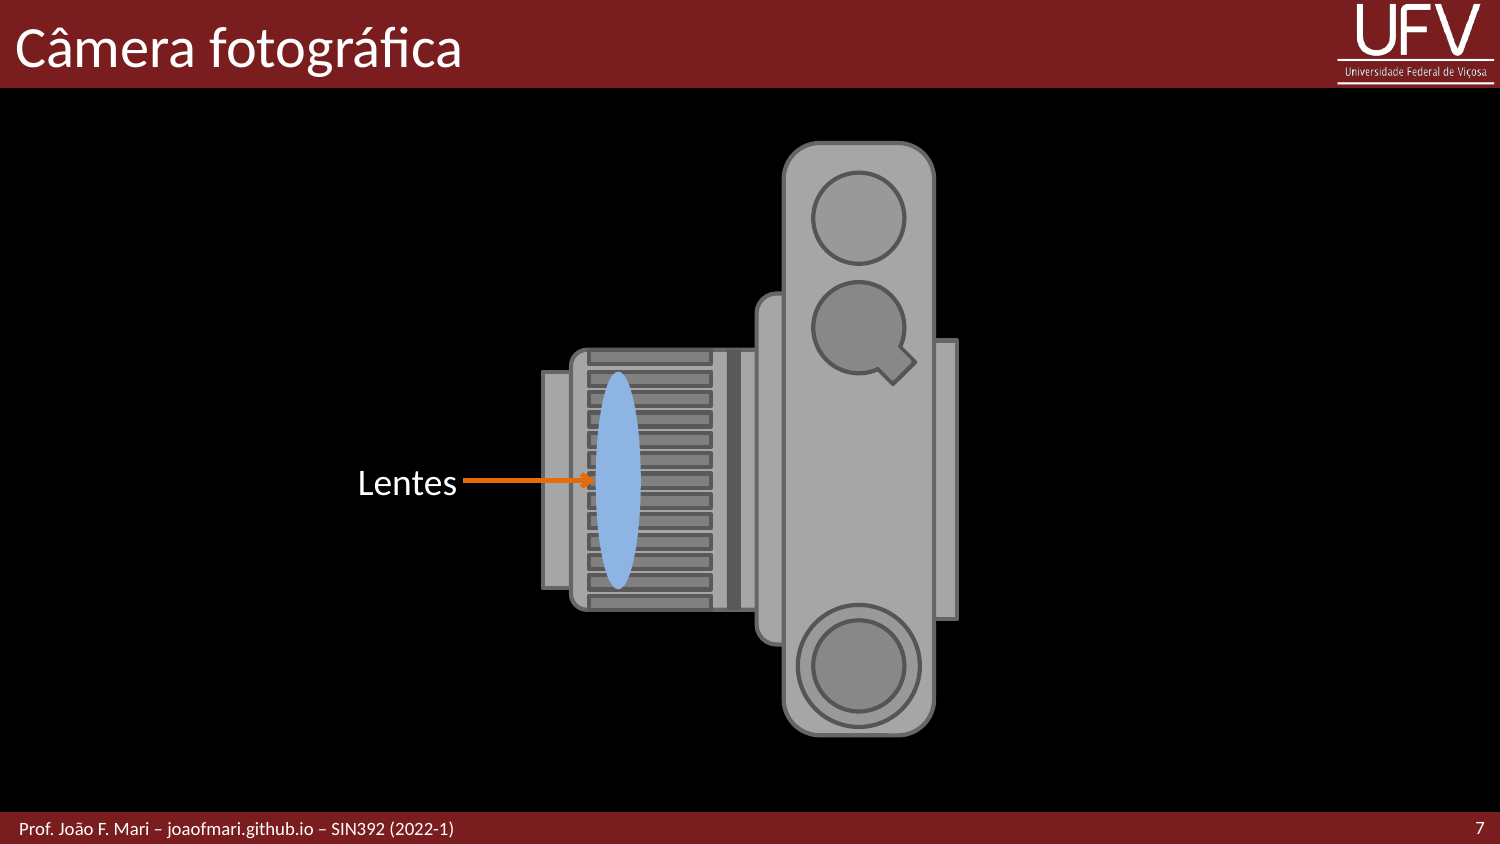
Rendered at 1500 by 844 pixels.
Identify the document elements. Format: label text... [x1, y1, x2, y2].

list [0, 88, 1500, 812]
footer Prof. João F. Mari – joaofmari.github.io – SIN392 (2022-1) [0, 812, 1034, 844]
slide_number 7 [1328, 811, 1500, 844]
title Câmera fotográfica [0, 0, 1500, 88]
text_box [344, 142, 958, 736]
